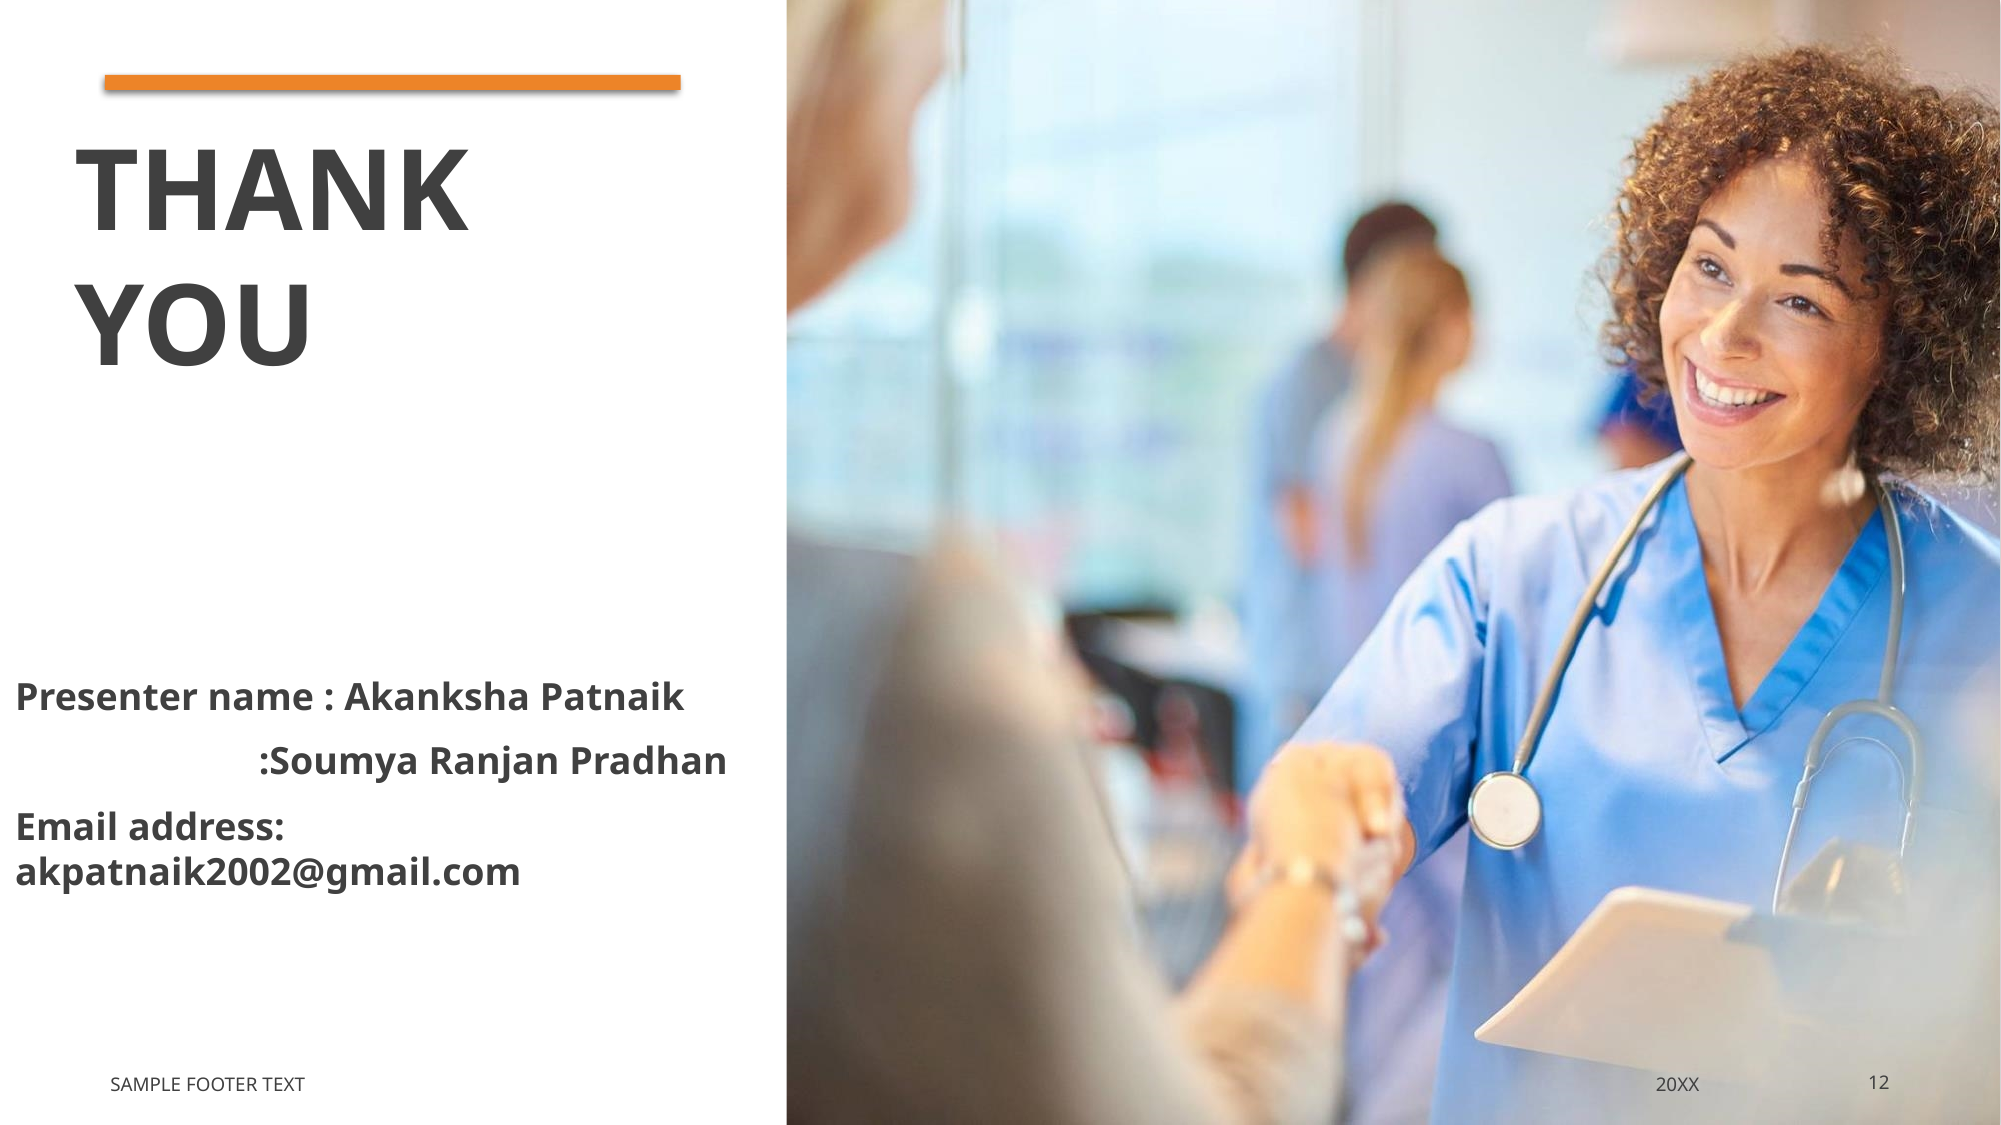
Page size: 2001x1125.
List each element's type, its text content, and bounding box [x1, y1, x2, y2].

title Thank you [59, 113, 645, 396]
footer Sample Footer Text [95, 1053, 781, 1114]
picture [786, 0, 2000, 1125]
list Presenter name : Akanksha Patnaik :Soumya Ranjan Pradhan Email address: akpatnaik2002@gmail.com [0, 665, 764, 878]
